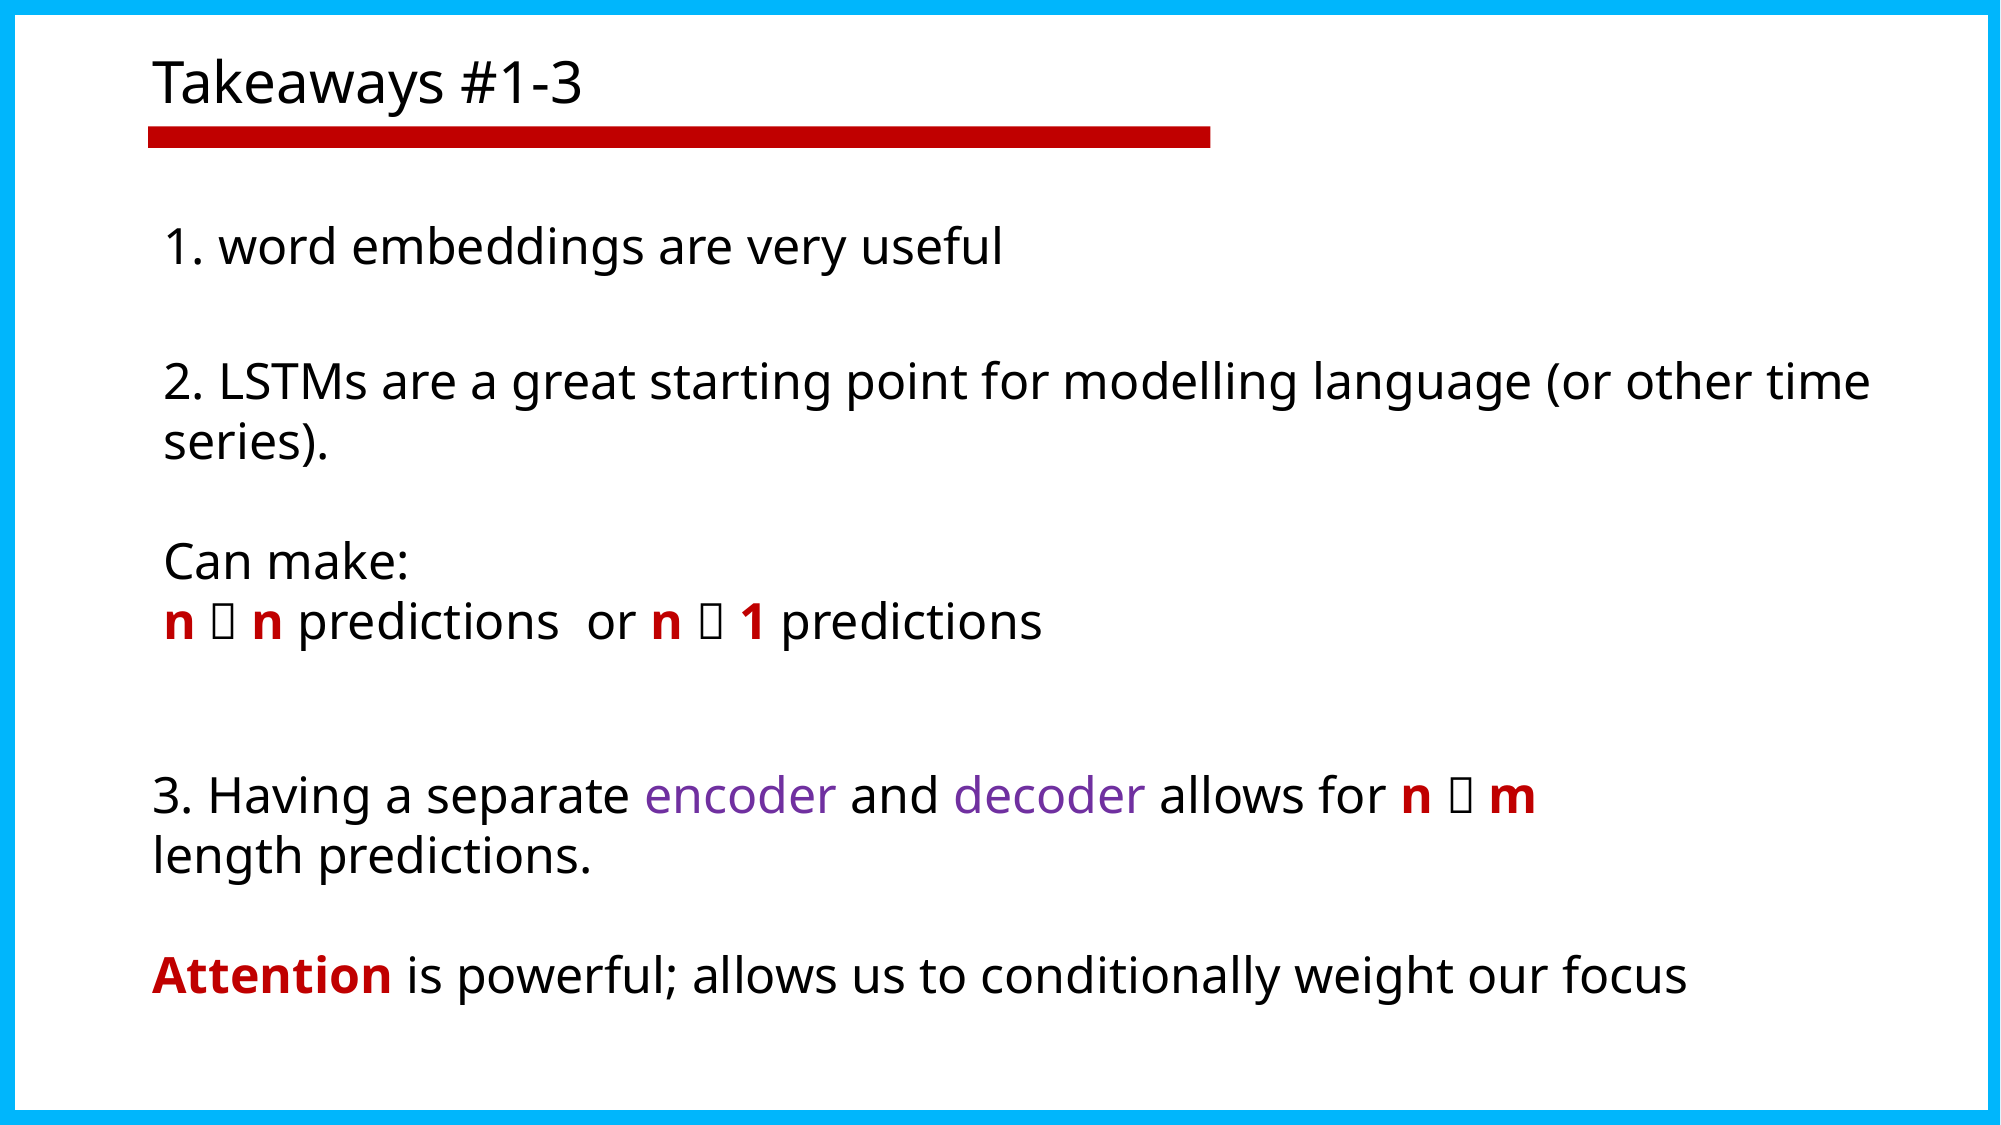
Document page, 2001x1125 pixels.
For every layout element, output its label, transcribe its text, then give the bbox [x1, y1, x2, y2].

title Takeaways #1-3 [137, 45, 1586, 148]
text_box 1. word embeddings are very useful [148, 206, 1510, 282]
text_box 2. LSTMs are a great starting point for modelling language (or other time series). Can make: n  n predictions or n  1 predictions [148, 341, 1897, 657]
text_box 3. Having a separate encoder and decoder allows for n  m length predictions. Attention is powerful; allows us to conditionally weight our focus [137, 756, 1711, 1011]
